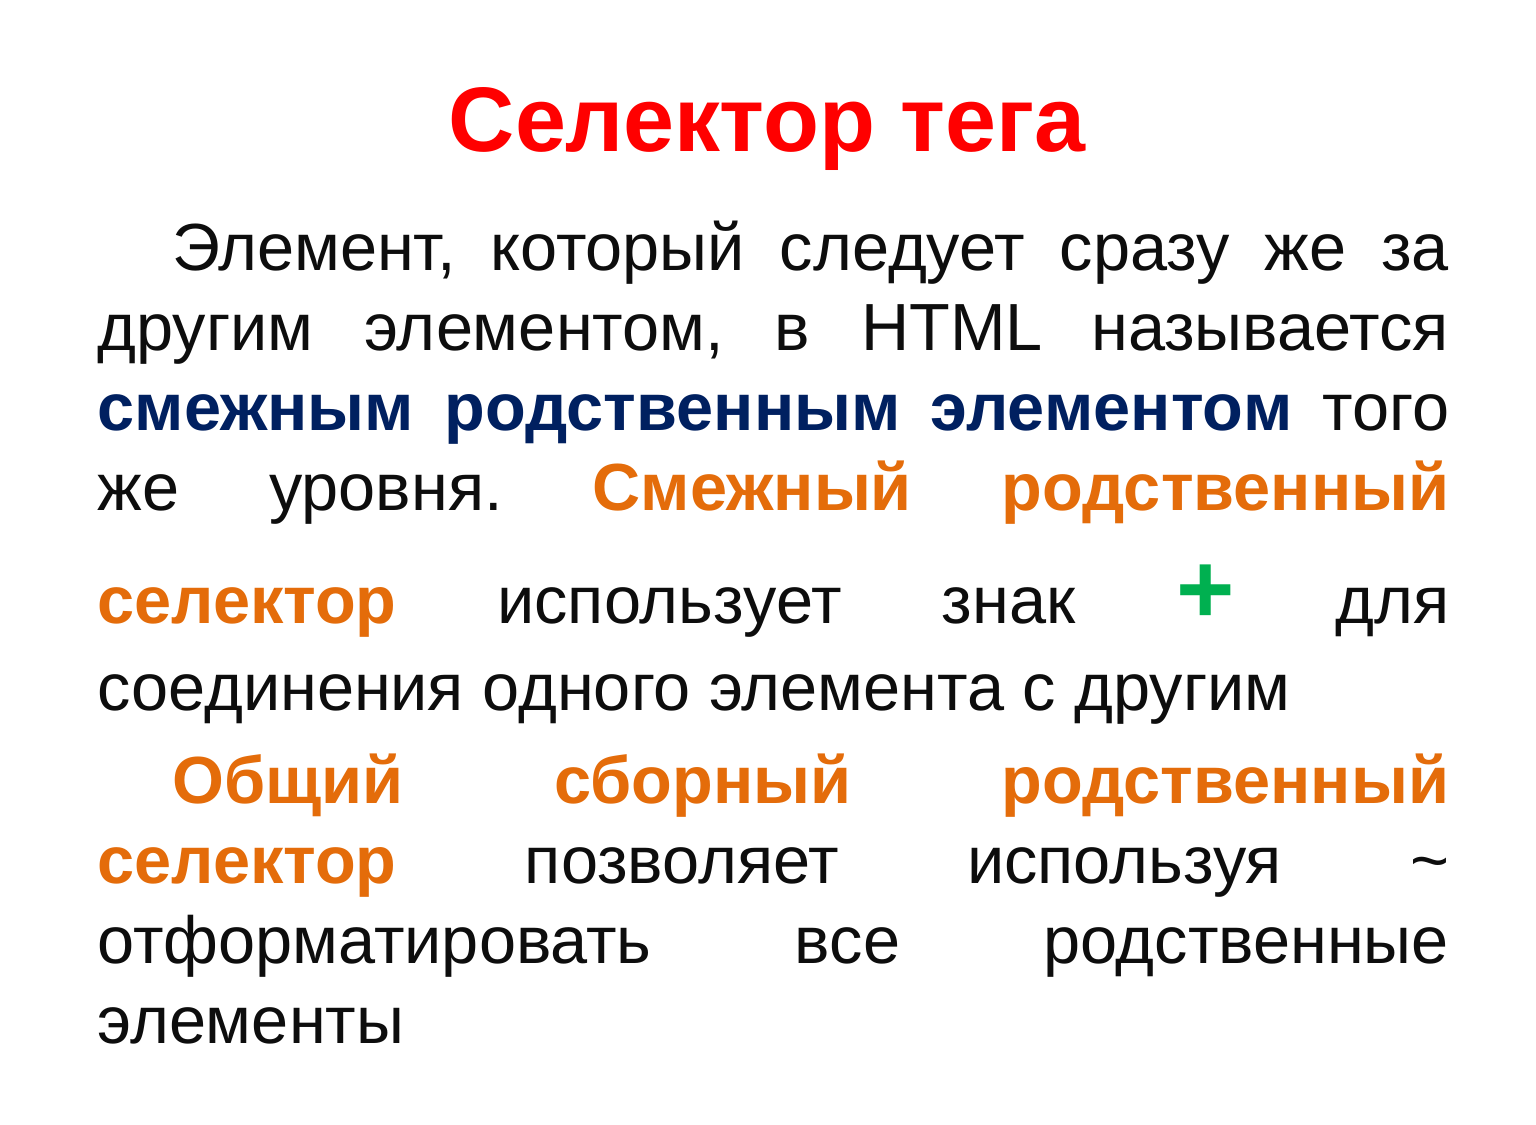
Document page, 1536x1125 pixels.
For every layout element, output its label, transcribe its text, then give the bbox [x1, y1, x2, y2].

title Селектор тега [76, 20, 1459, 209]
list Элемент, который следует сразу же за другим элементом, в HTML называется смежным родственным элемен­том того же уровня. Смежный родственный селектор использует знак + для соединения одного элемента с другим Общий сборный родственный селектор позволяет используя ~ отформатировать все родственные элементы [82, 196, 1465, 1005]
